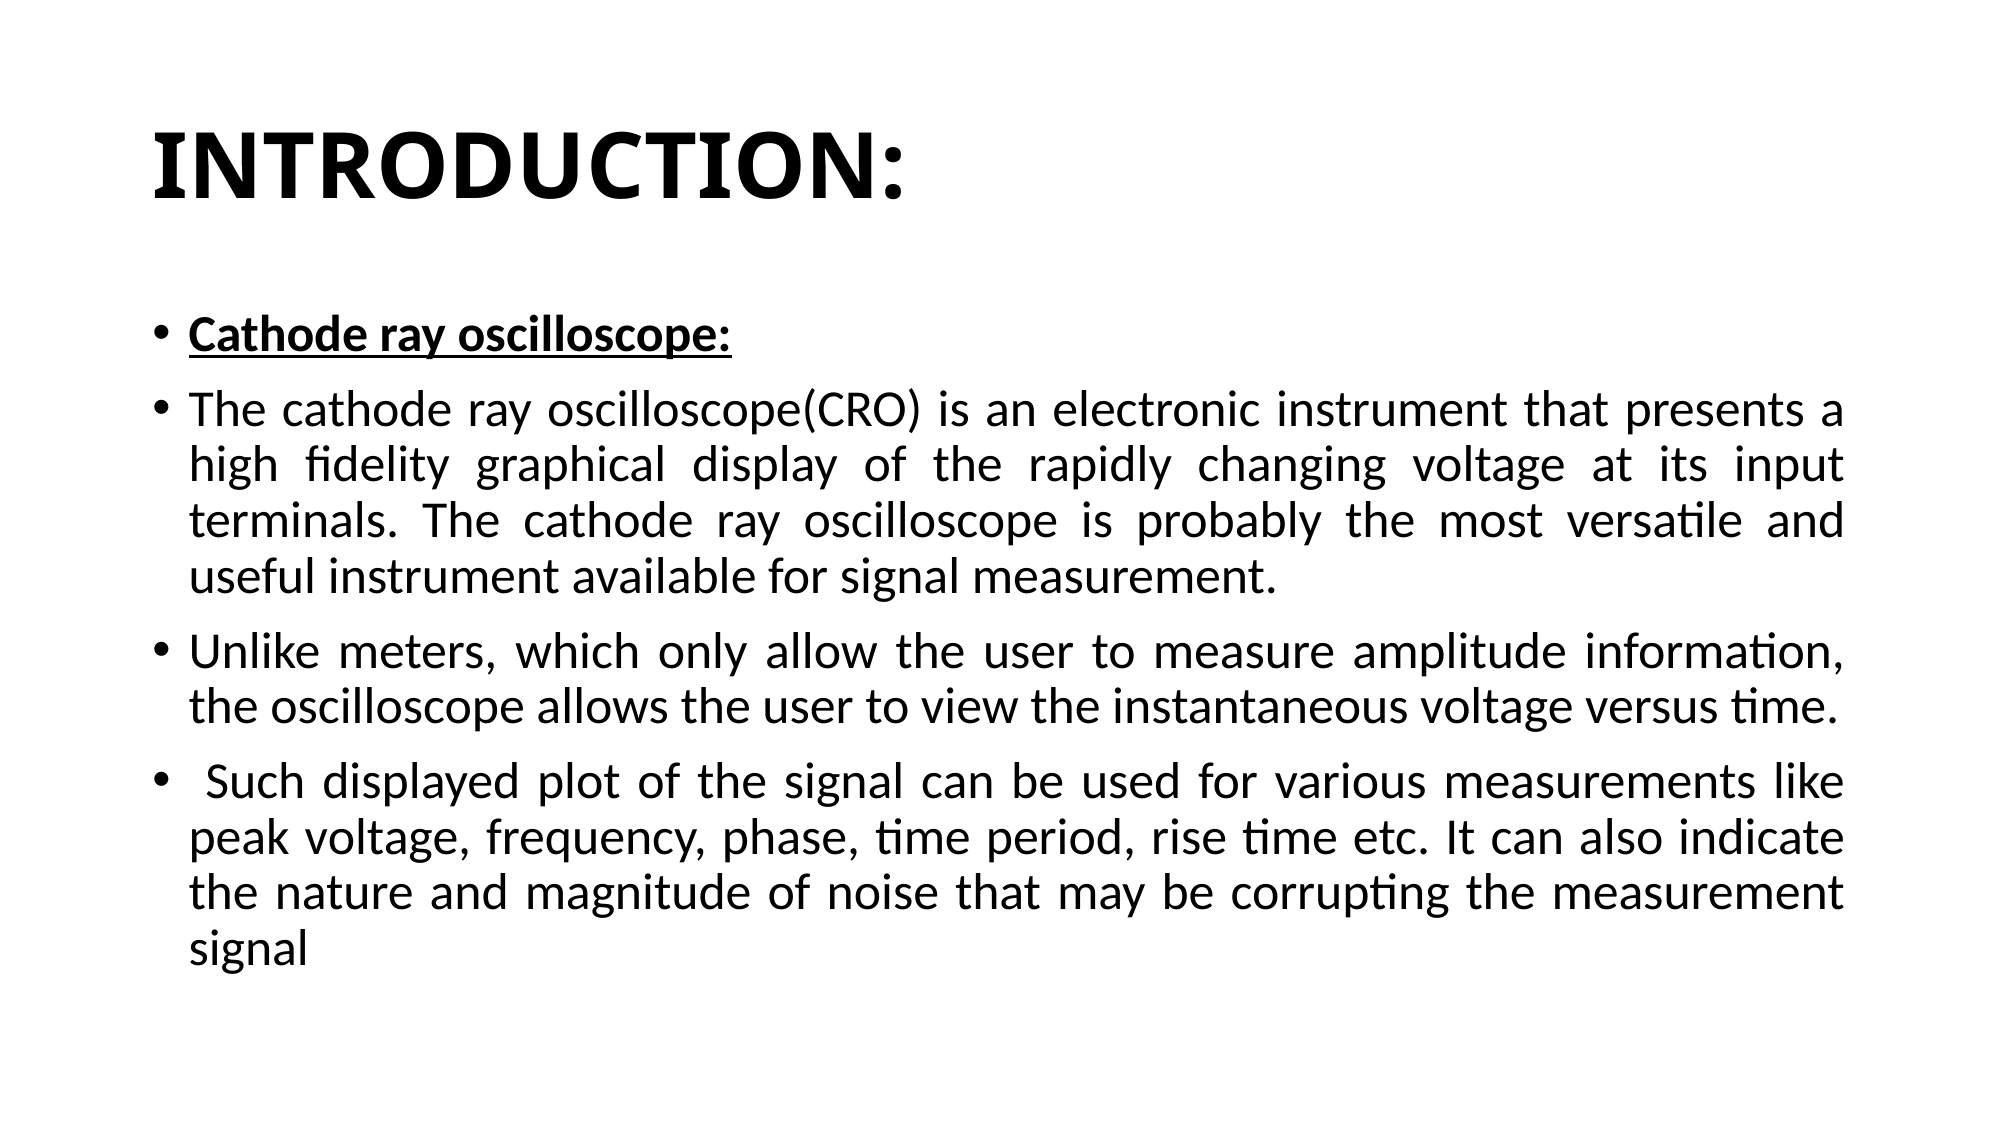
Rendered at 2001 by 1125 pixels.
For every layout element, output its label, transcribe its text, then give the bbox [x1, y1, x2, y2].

title INTRODUCTION: [137, 59, 1863, 278]
list Cathode ray oscilloscope: The cathode ray oscilloscope(CRO) is an electronic instrument that presents a high fidelity graphical display of the rapidly changing voltage at its input terminals. The cathode ray oscilloscope is probably the most versatile and useful instrument available for signal measurement. Unlike meters, which only allow the user to measure amplitude information, the oscilloscope allows the user to view the instantaneous voltage versus time. Such displayed plot of the signal can be used for various measurements like peak voltage, frequency, phase, time period, rise time etc. It can also indicate the nature and magnitude of noise that may be corrupting the measurement signal [137, 299, 1863, 1014]
